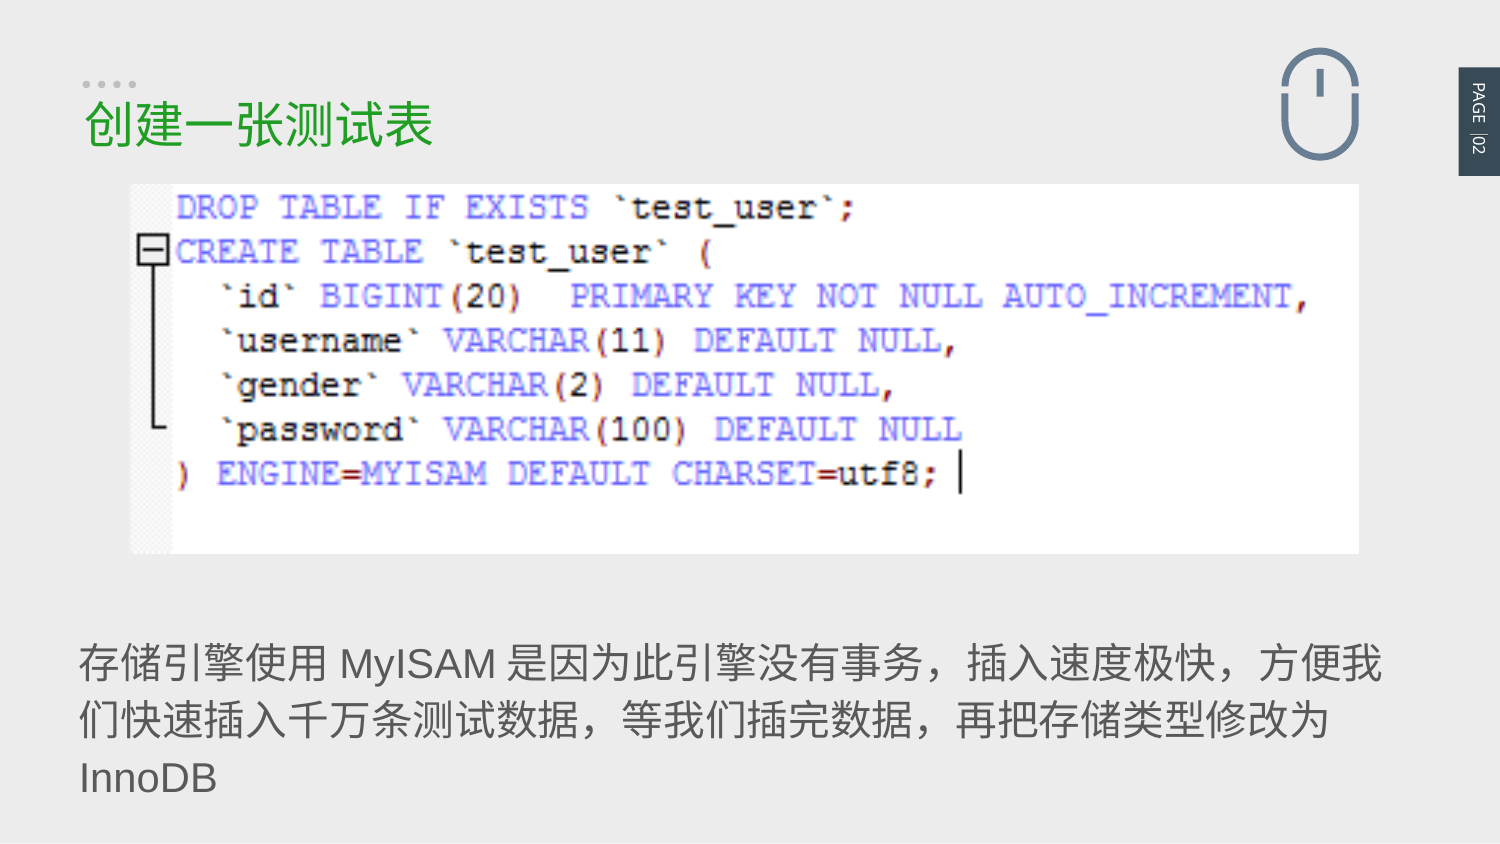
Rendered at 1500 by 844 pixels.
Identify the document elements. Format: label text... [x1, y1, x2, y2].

text_box 存储引擎使用MyISAM是因为此引擎没有事务，插入速度极快，方便我们快速插入千万条测试数据，等我们插完数据，再把存储类型修改为InnoDB [64, 622, 1414, 809]
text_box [1281, 47, 1359, 161]
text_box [1458, 67, 1500, 177]
text_box 创建一张测试表 [69, 85, 450, 161]
picture [129, 184, 1359, 555]
